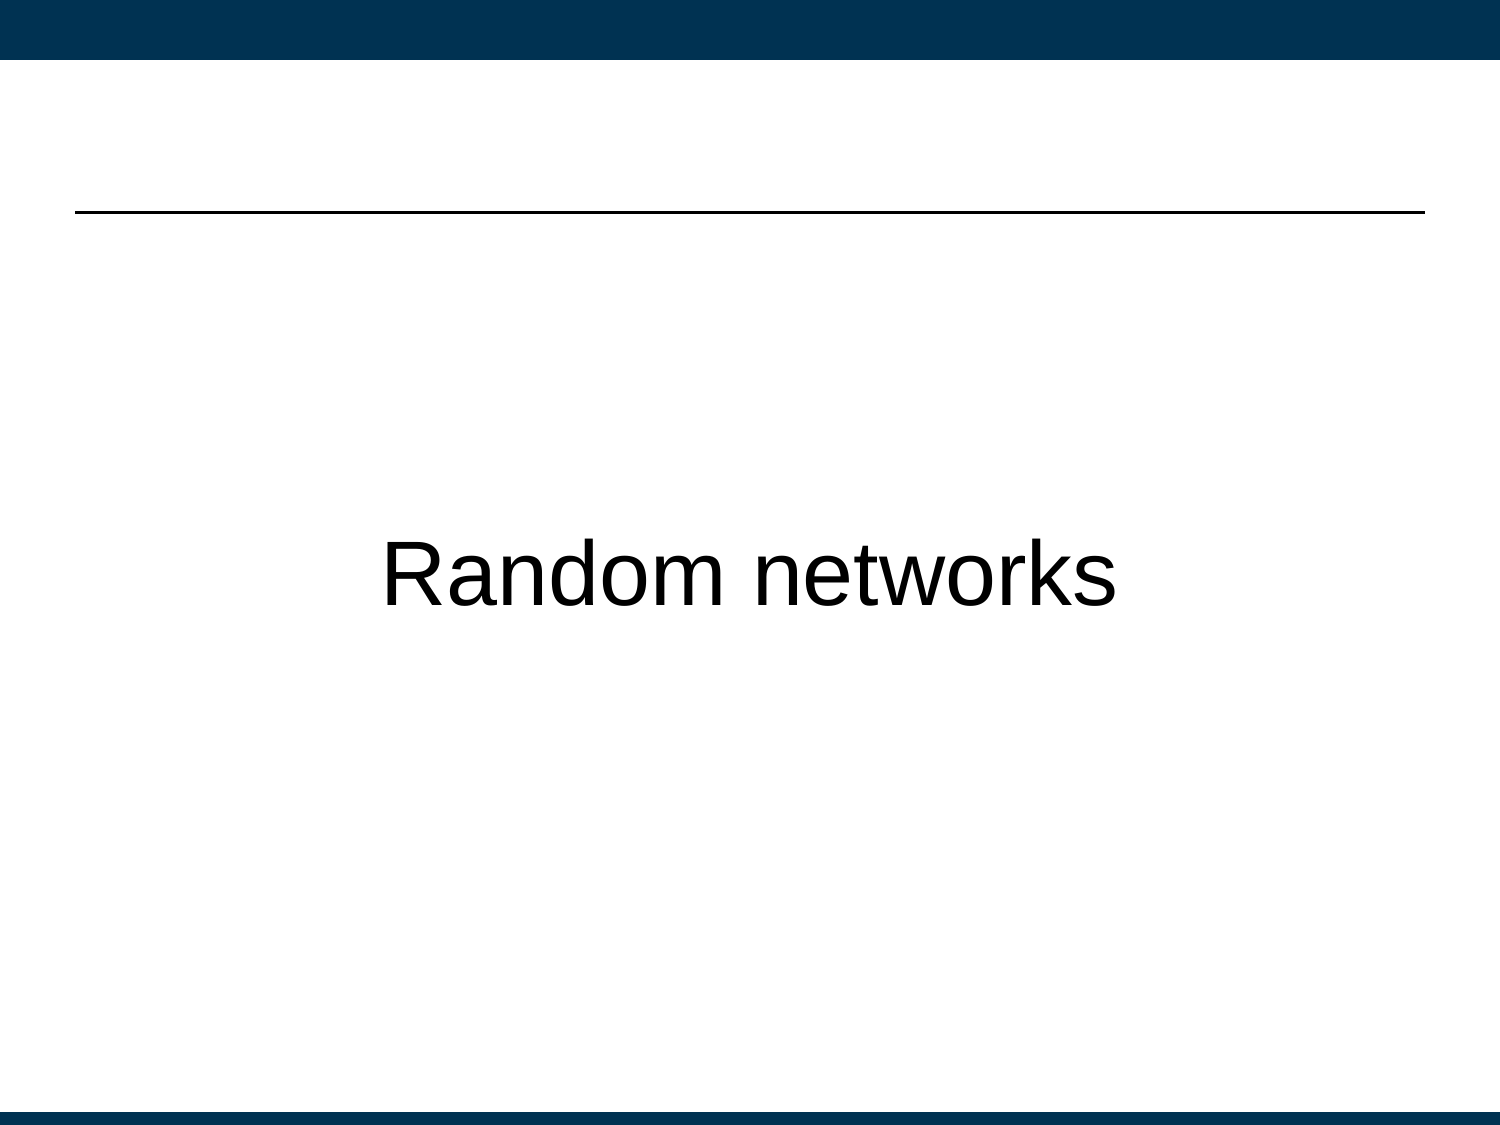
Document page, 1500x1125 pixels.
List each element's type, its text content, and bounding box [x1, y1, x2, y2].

title Random networks [75, 474, 1425, 663]
